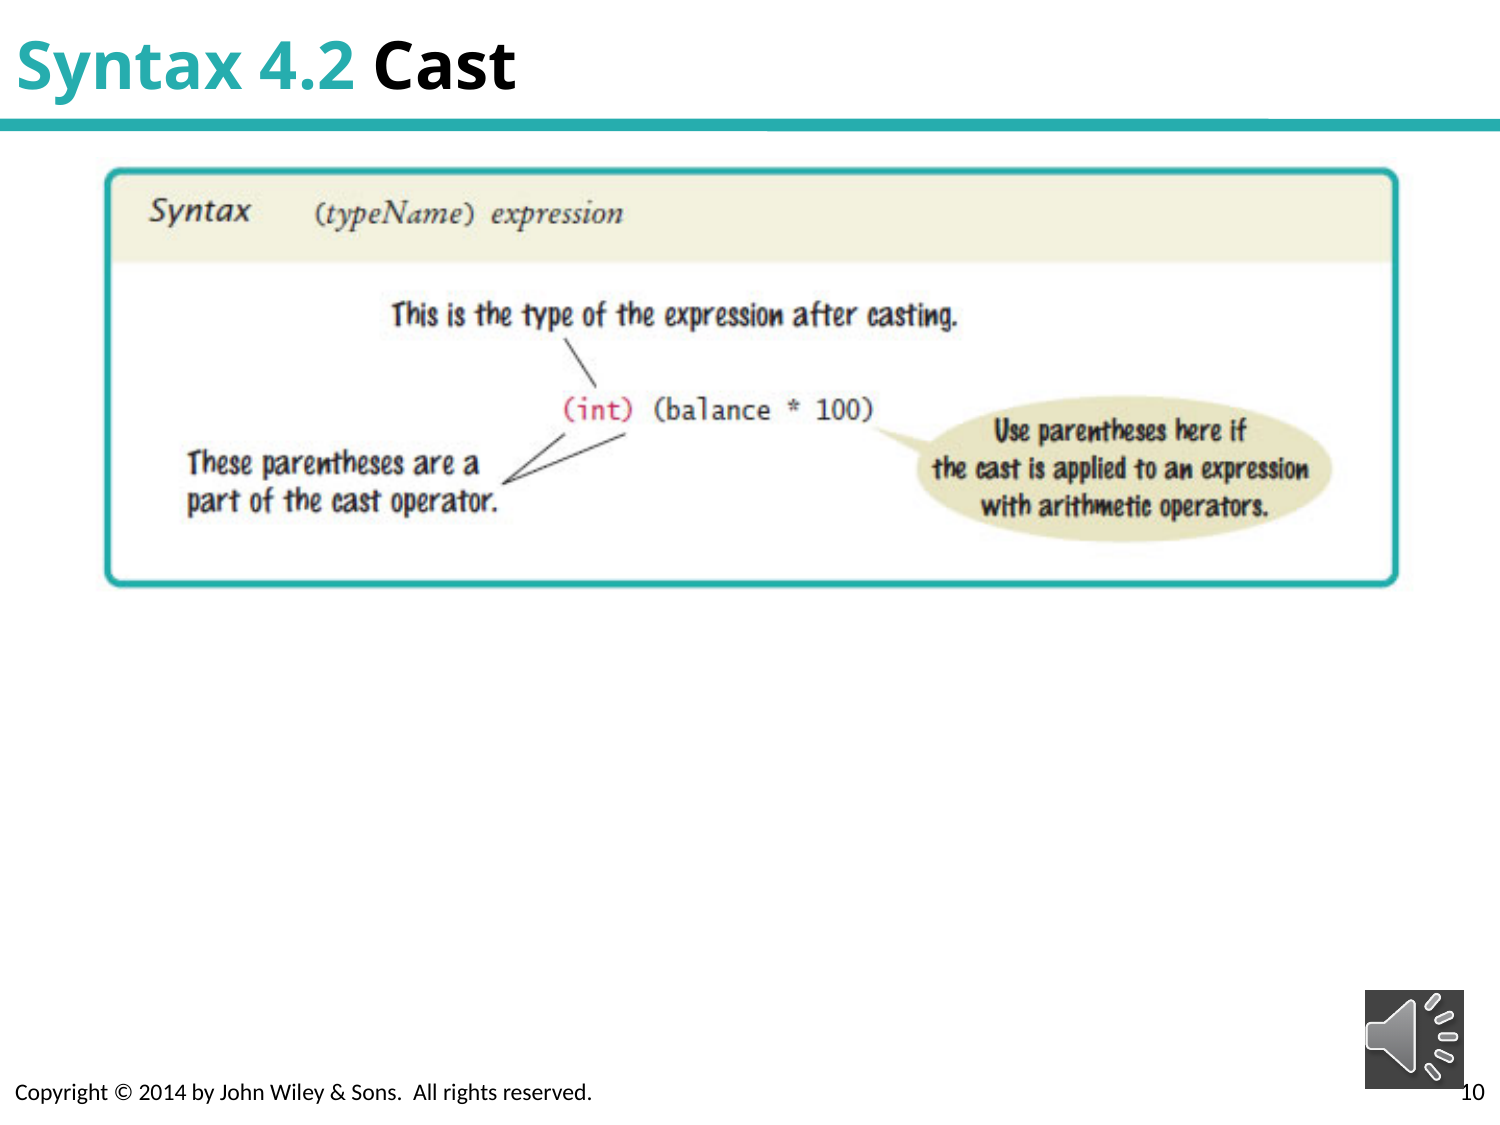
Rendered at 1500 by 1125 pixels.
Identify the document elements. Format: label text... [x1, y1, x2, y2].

title Syntax 4.2 Cast [1, 0, 1500, 125]
picture [1364, 989, 1465, 1090]
picture [79, 157, 1420, 600]
